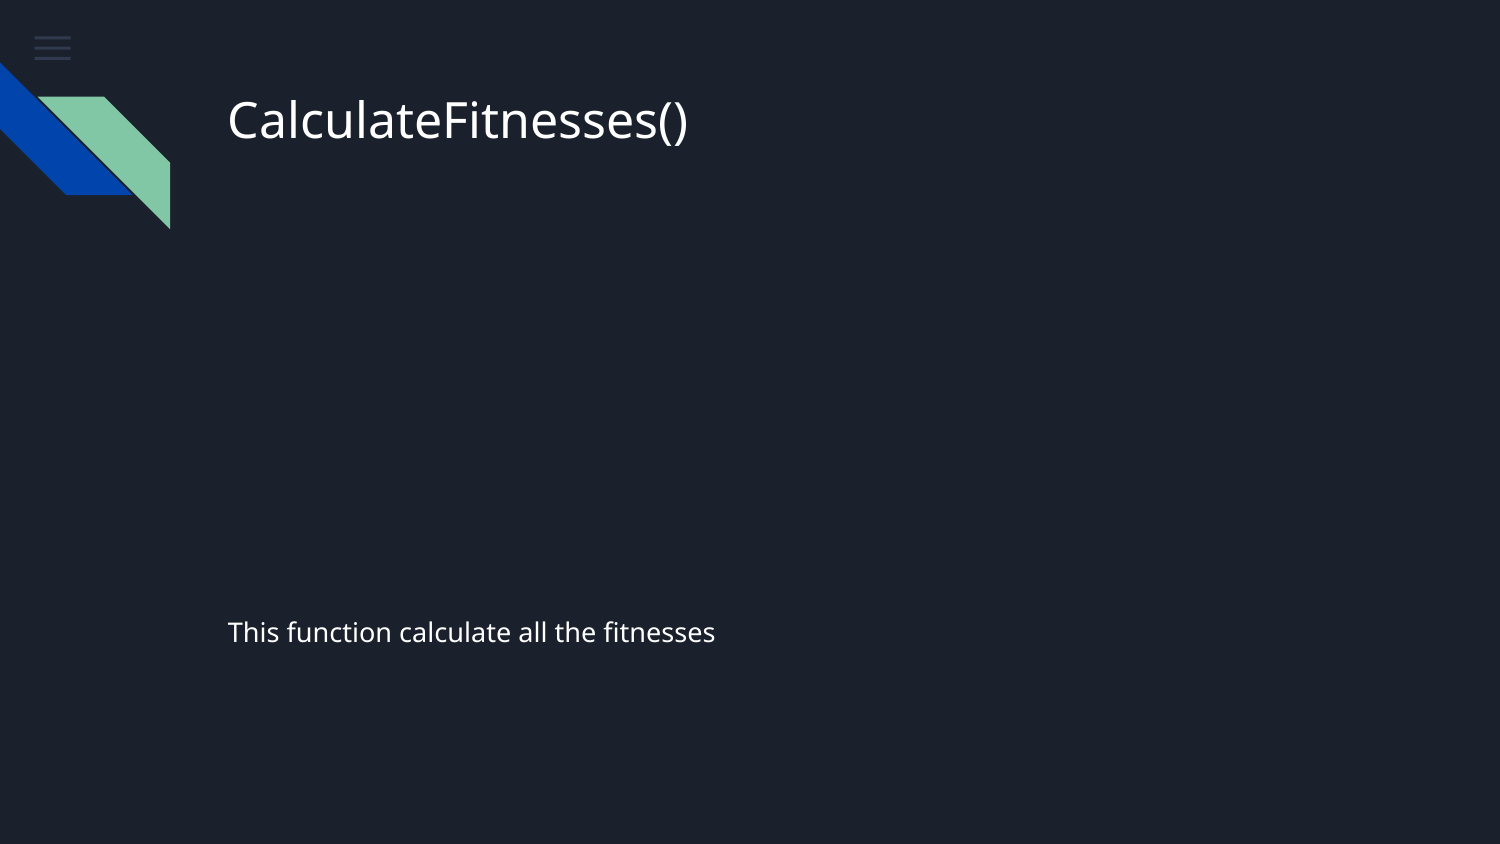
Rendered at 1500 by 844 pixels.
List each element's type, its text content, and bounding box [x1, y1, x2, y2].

title CalculateFitnesses() [212, 64, 1368, 215]
list This function calculate all the fitnesses [212, 595, 1368, 735]
